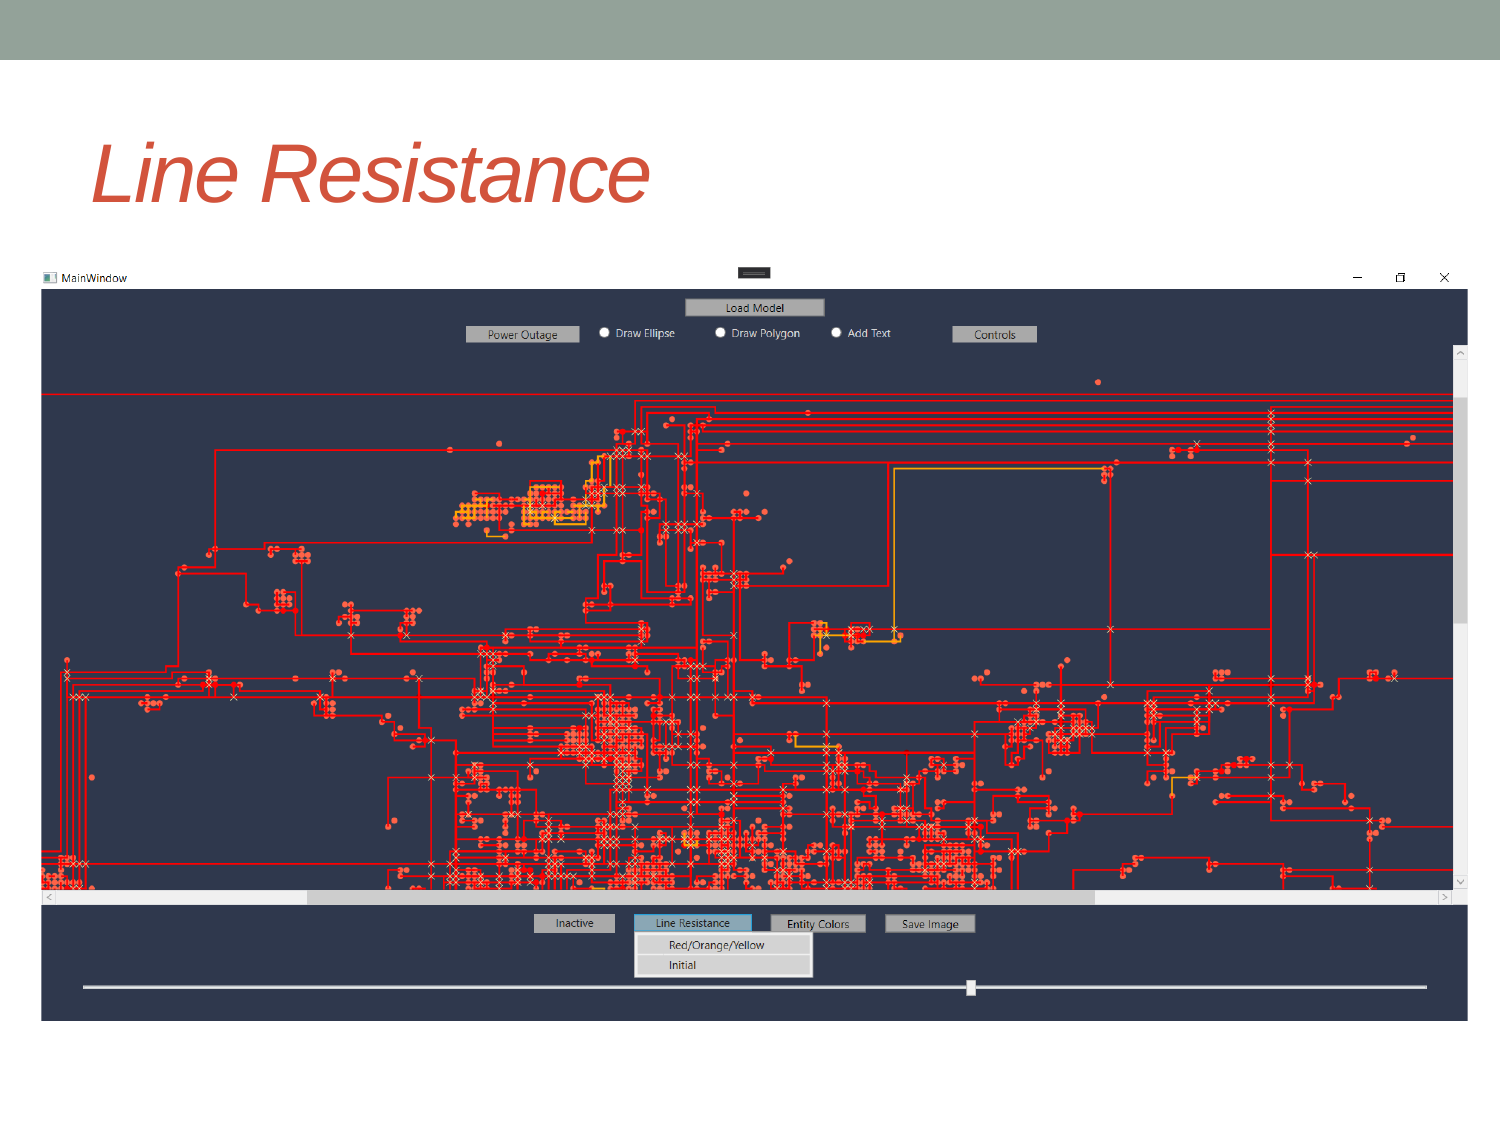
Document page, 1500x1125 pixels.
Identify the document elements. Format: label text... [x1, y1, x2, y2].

title Line Resistance [75, 87, 1425, 250]
picture [41, 266, 1468, 1021]
